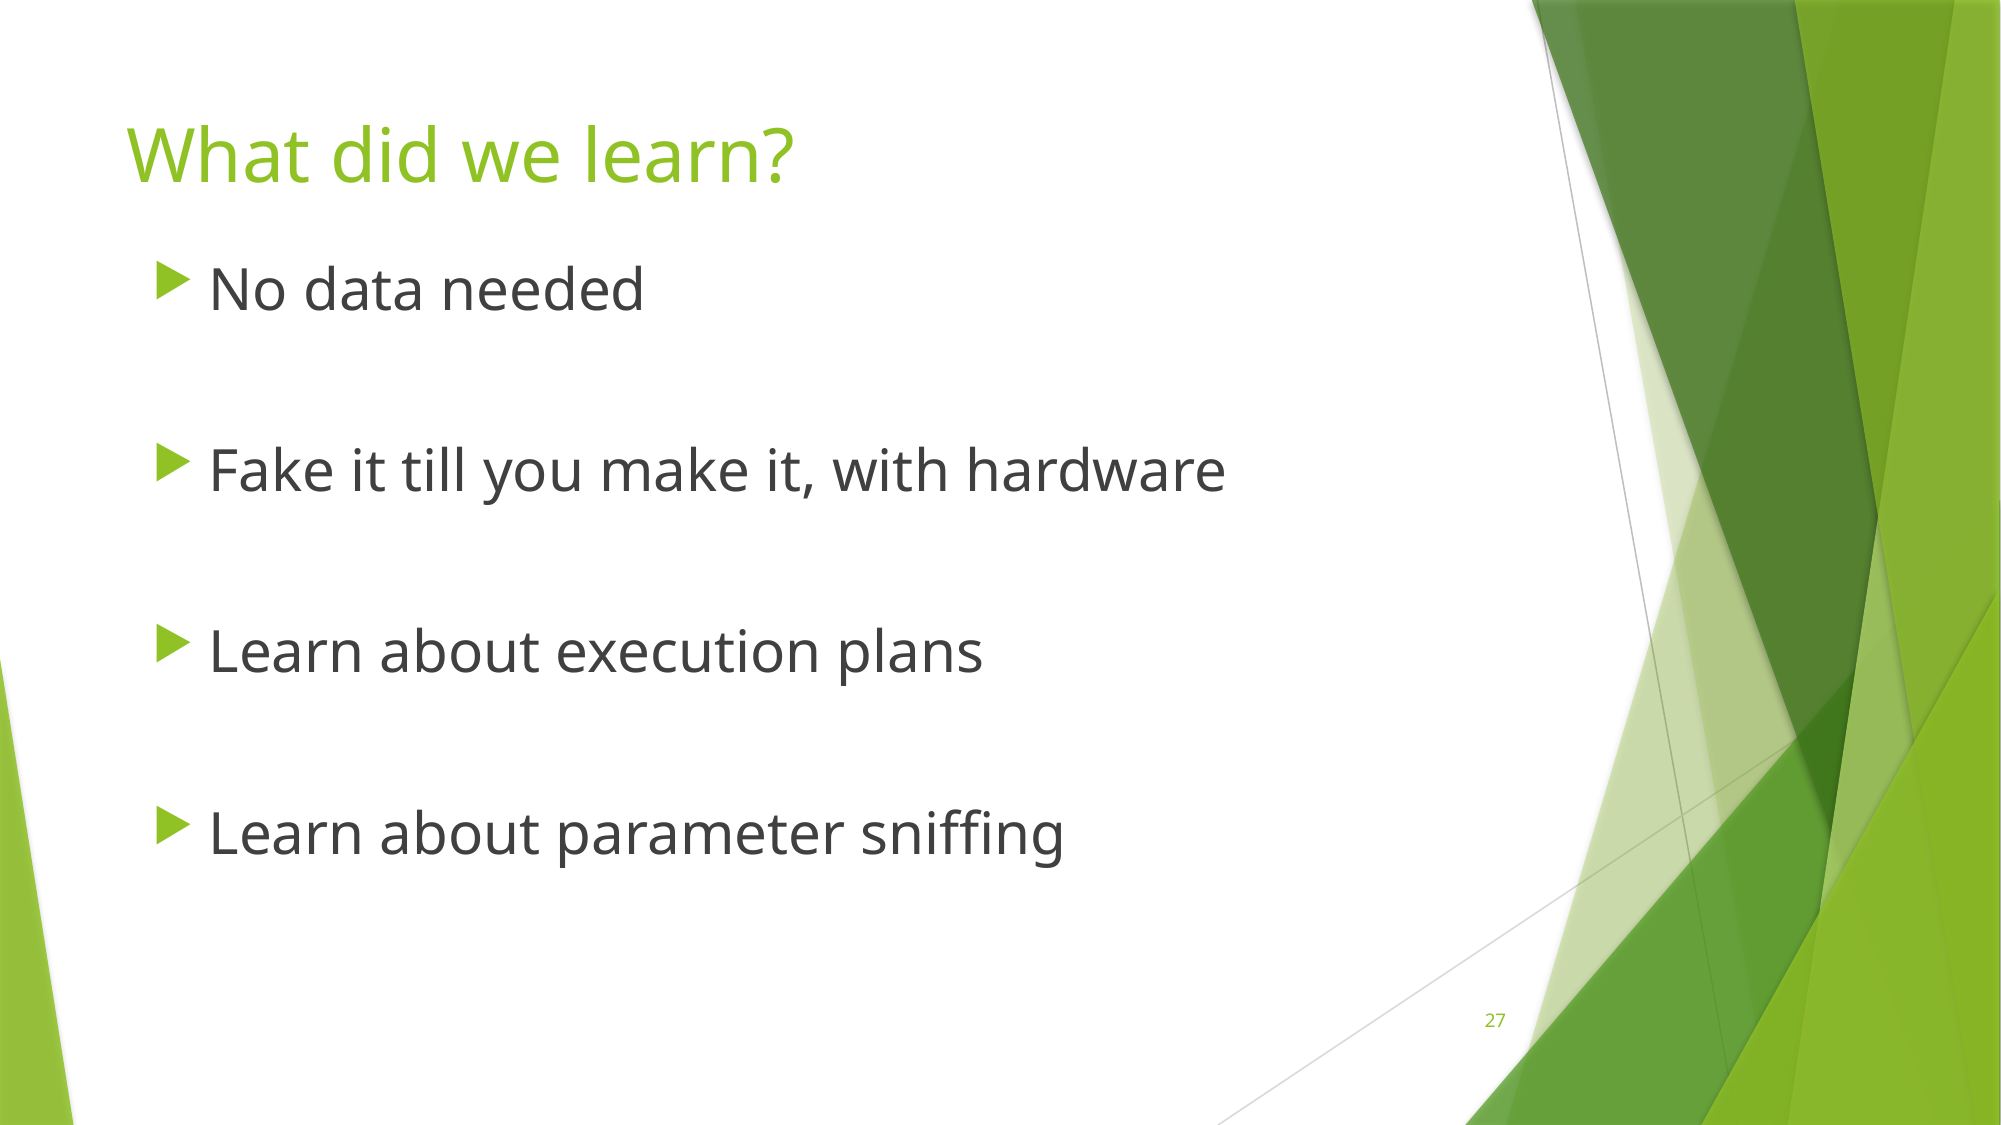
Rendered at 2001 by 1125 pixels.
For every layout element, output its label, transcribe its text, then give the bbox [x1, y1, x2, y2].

slide_number 27 [1409, 991, 1522, 1051]
list No data needed Fake it till you make it, with hardware Learn about execution plans Learn about parameter sniffing [137, 244, 1618, 1005]
title What did we learn? [111, 99, 1522, 317]
